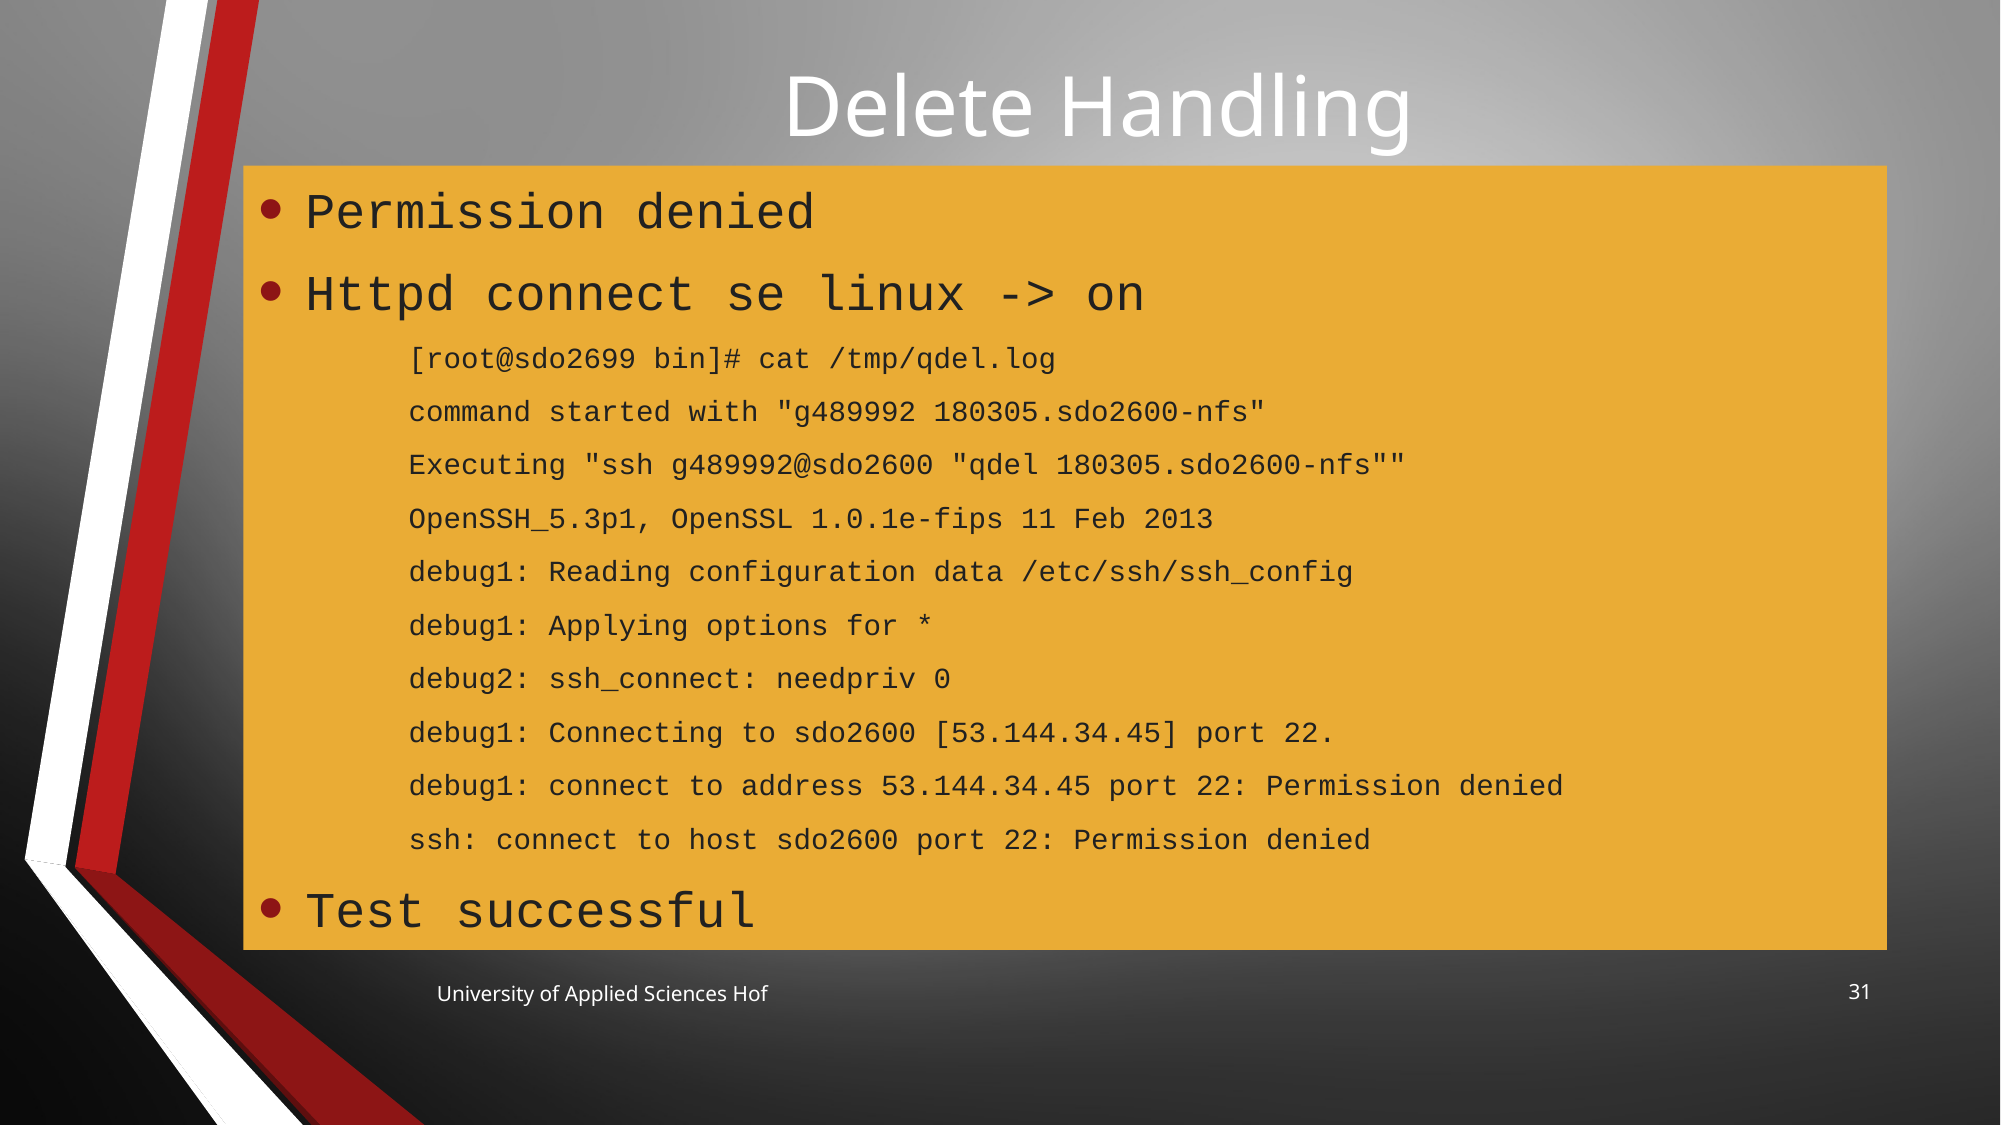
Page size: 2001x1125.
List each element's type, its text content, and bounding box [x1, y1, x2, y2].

slide_number 31 [1796, 962, 1887, 1023]
list Permission denied Httpd connect se linux -> on [root@sdo2699 bin]# cat /tmp/qdel.log command started with "g489992 180305.sdo2600-nfs" Executing "ssh g489992@sdo2600 "qdel 180305.sdo2600-nfs"" OpenSSH_5.3p1, OpenSSL 1.0.1e-fips 11 Feb 2013 debug1: Reading configuration data /etc/ssh/ssh_config debug1: Applying options for * debug2: ssh_connect: needpriv 0 debug1: Connecting to sdo2600 [53.144.34.45] port 22. debug1: connect to address 53.144.34.45 port 22: Permission denied ssh: connect to host sdo2600 port 22: Permission denied Test successful [243, 165, 1887, 950]
footer University of Applied Sciences Hof [421, 965, 1584, 1025]
title Delete Handling [277, 22, 1921, 184]
